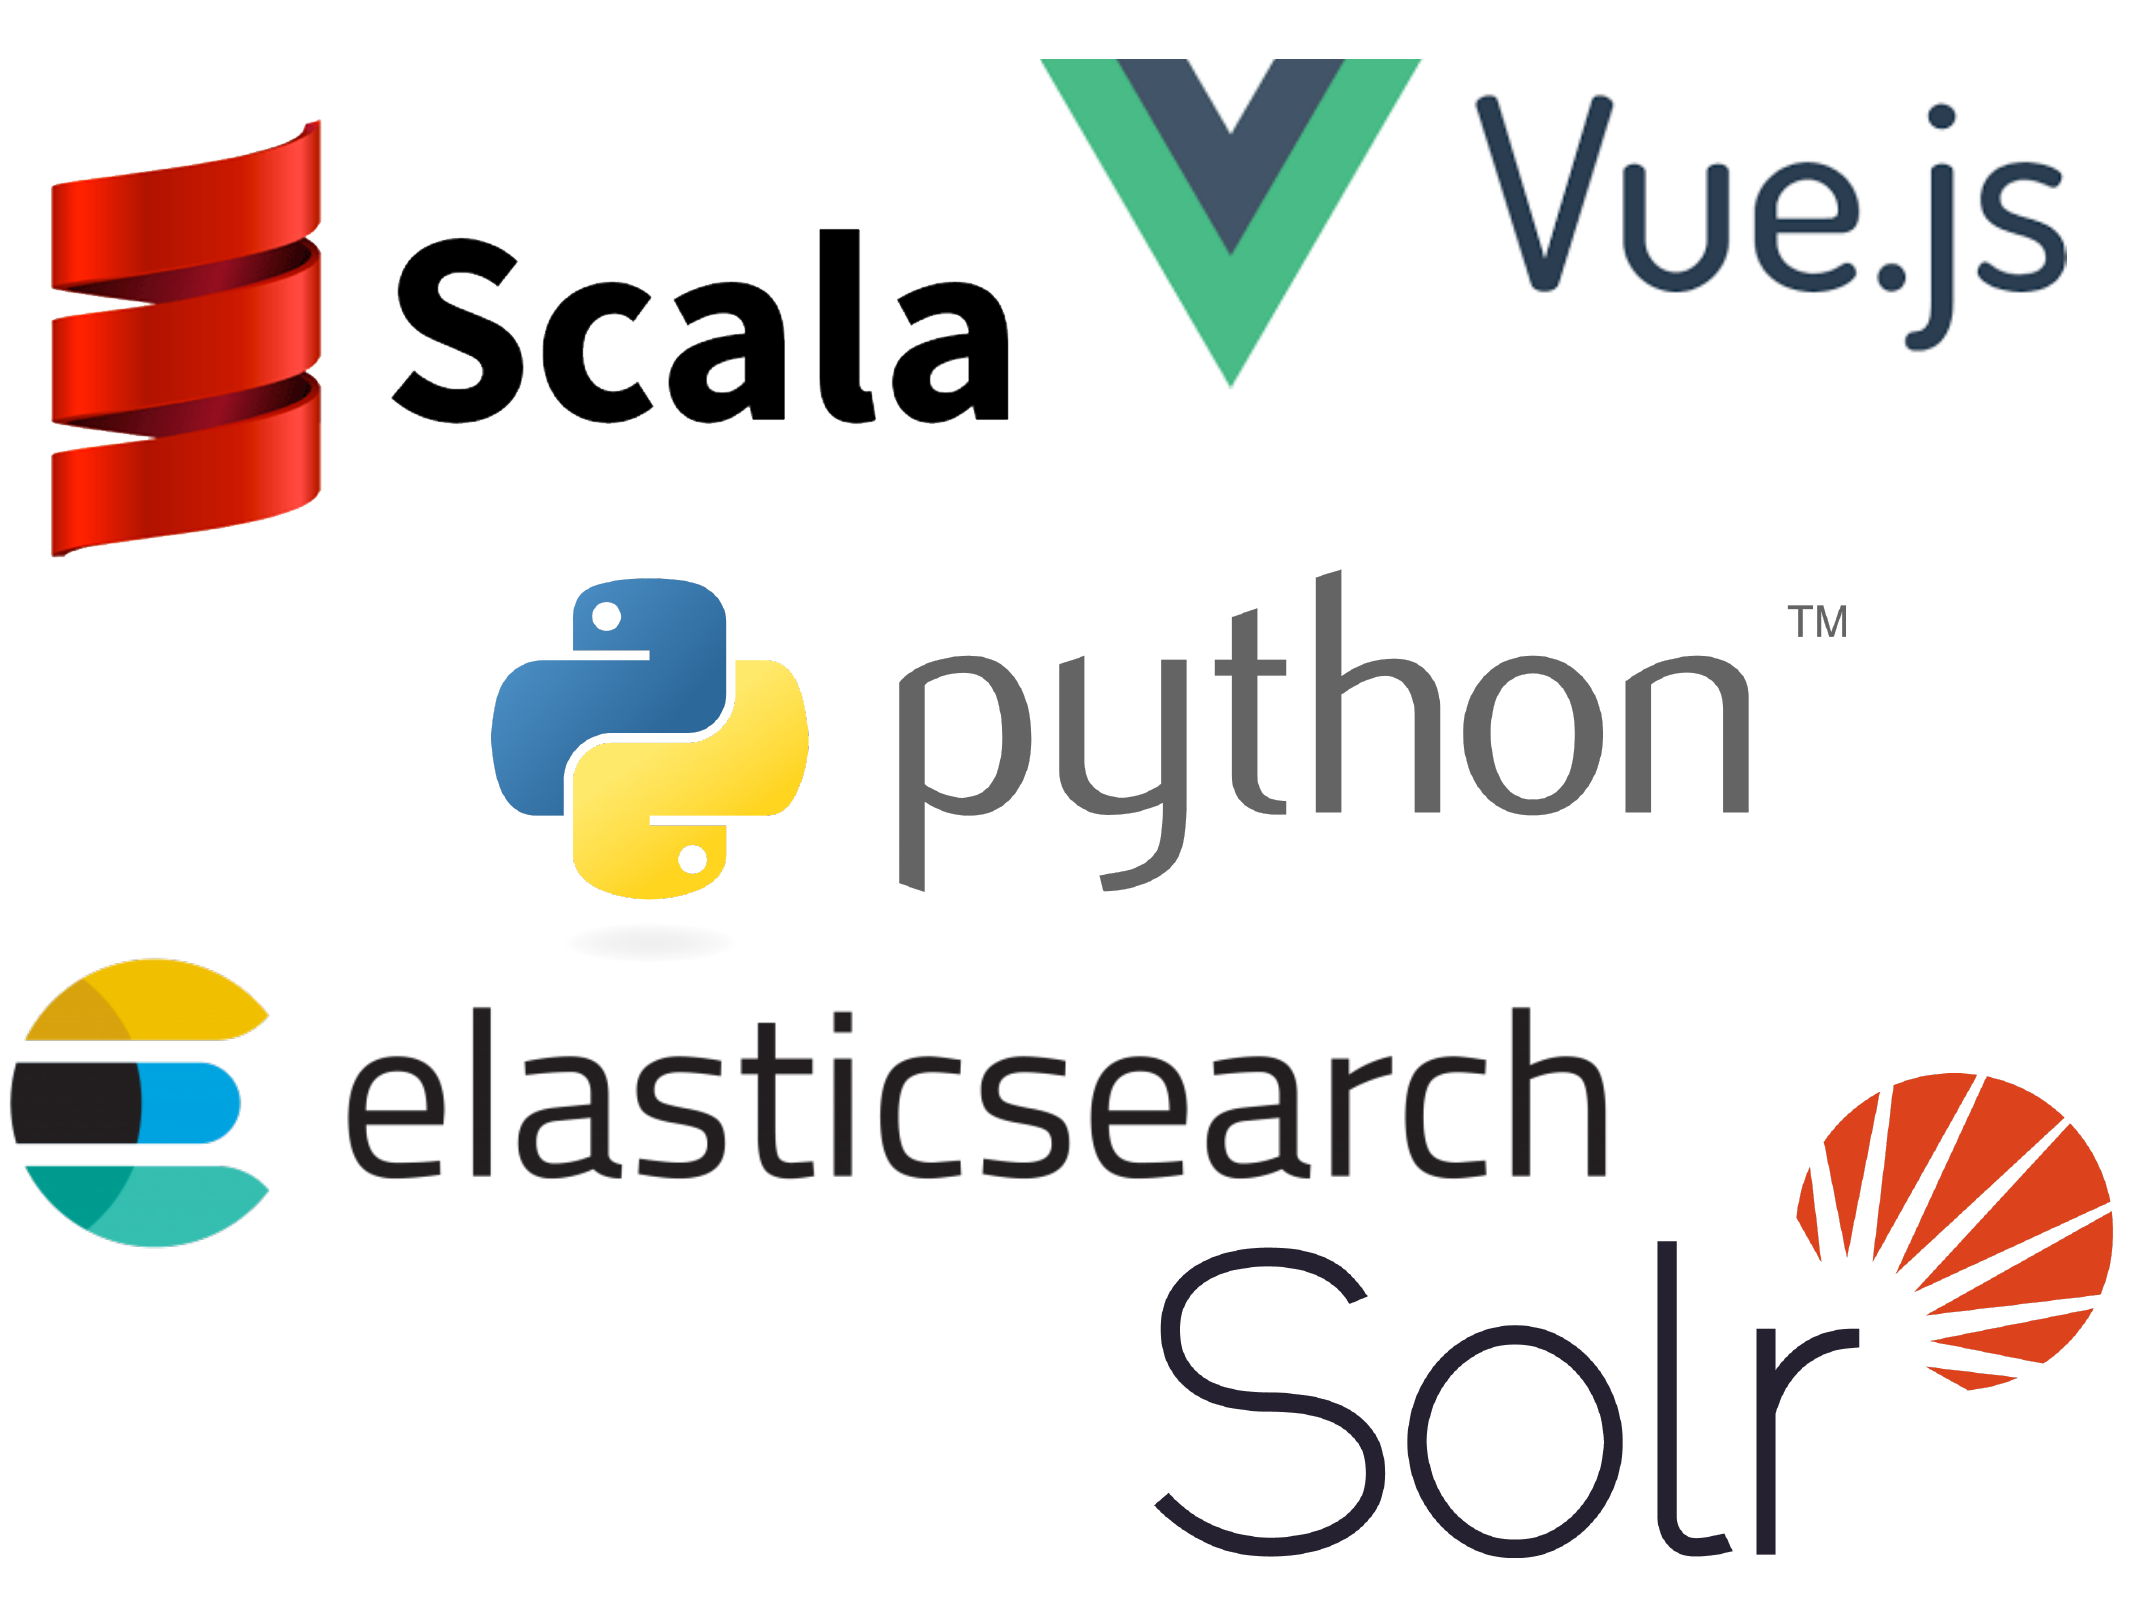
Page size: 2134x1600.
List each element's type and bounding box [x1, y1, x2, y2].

picture [0, 569, 2113, 1558]
picture [1040, 59, 2067, 389]
picture [50, 118, 1009, 558]
